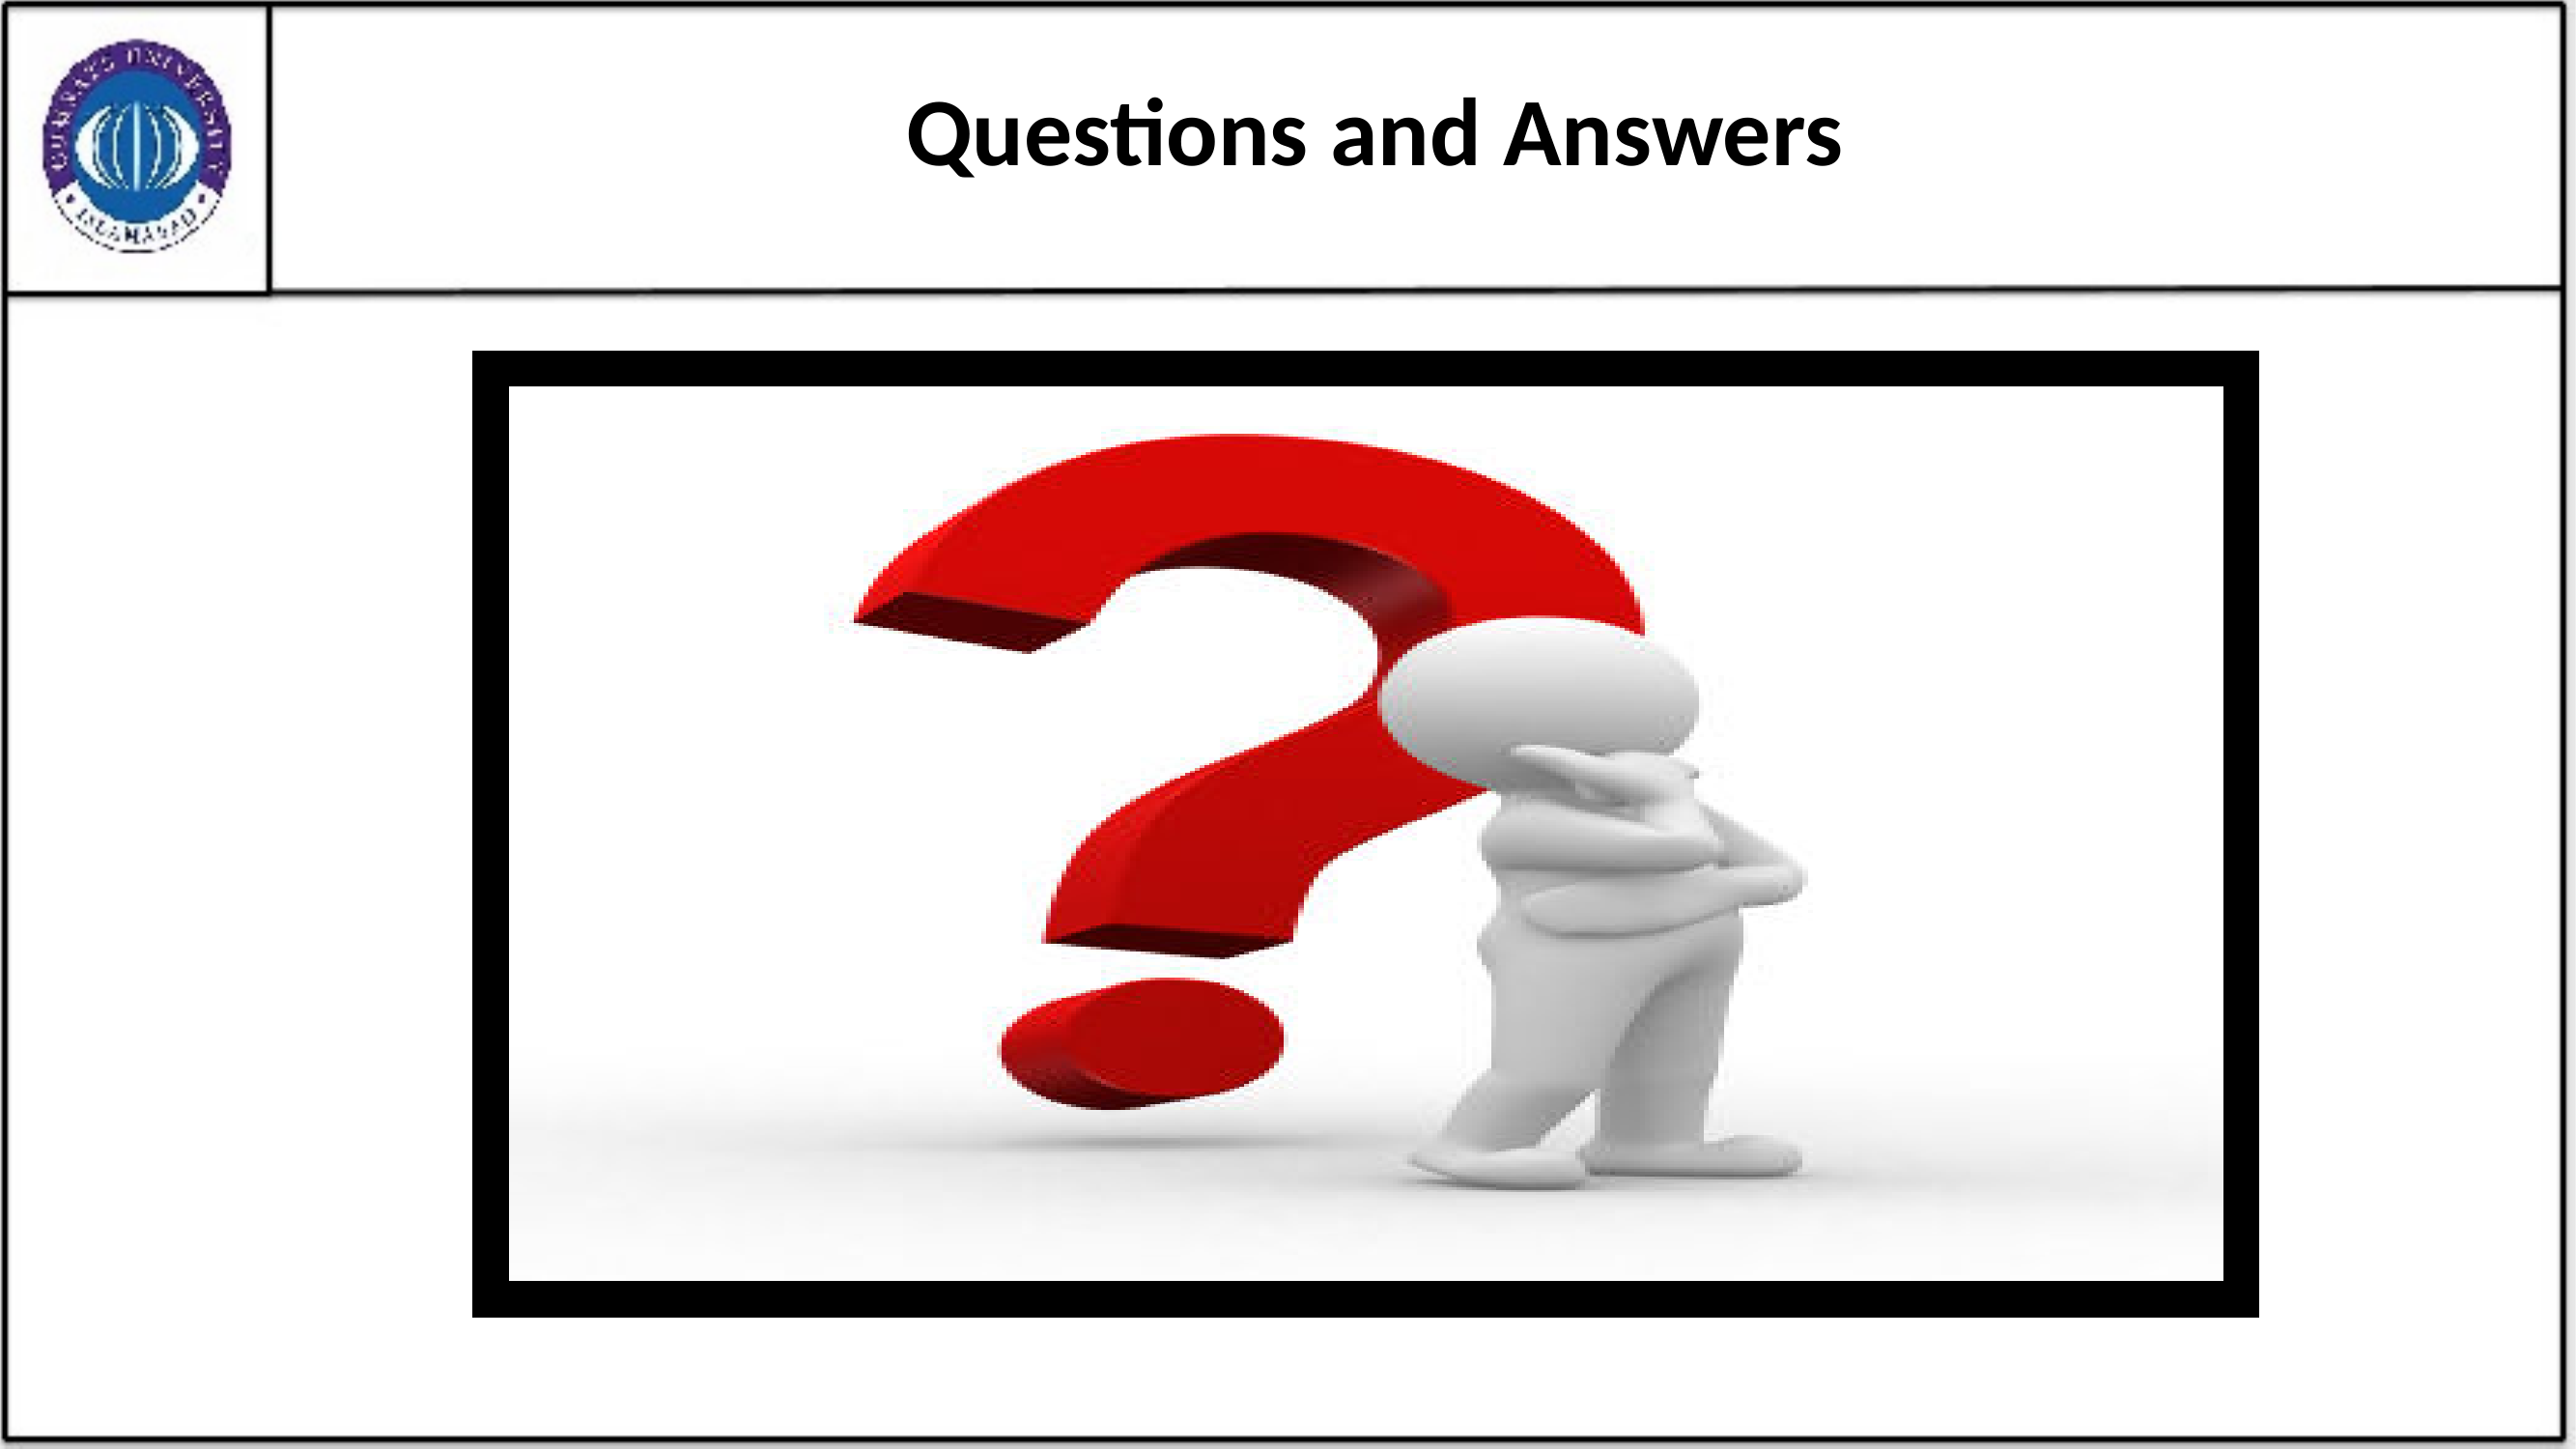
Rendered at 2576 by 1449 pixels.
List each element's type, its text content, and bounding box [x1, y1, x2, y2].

title Questions and Answers [394, 60, 2356, 242]
picture [0, 0, 2576, 1449]
